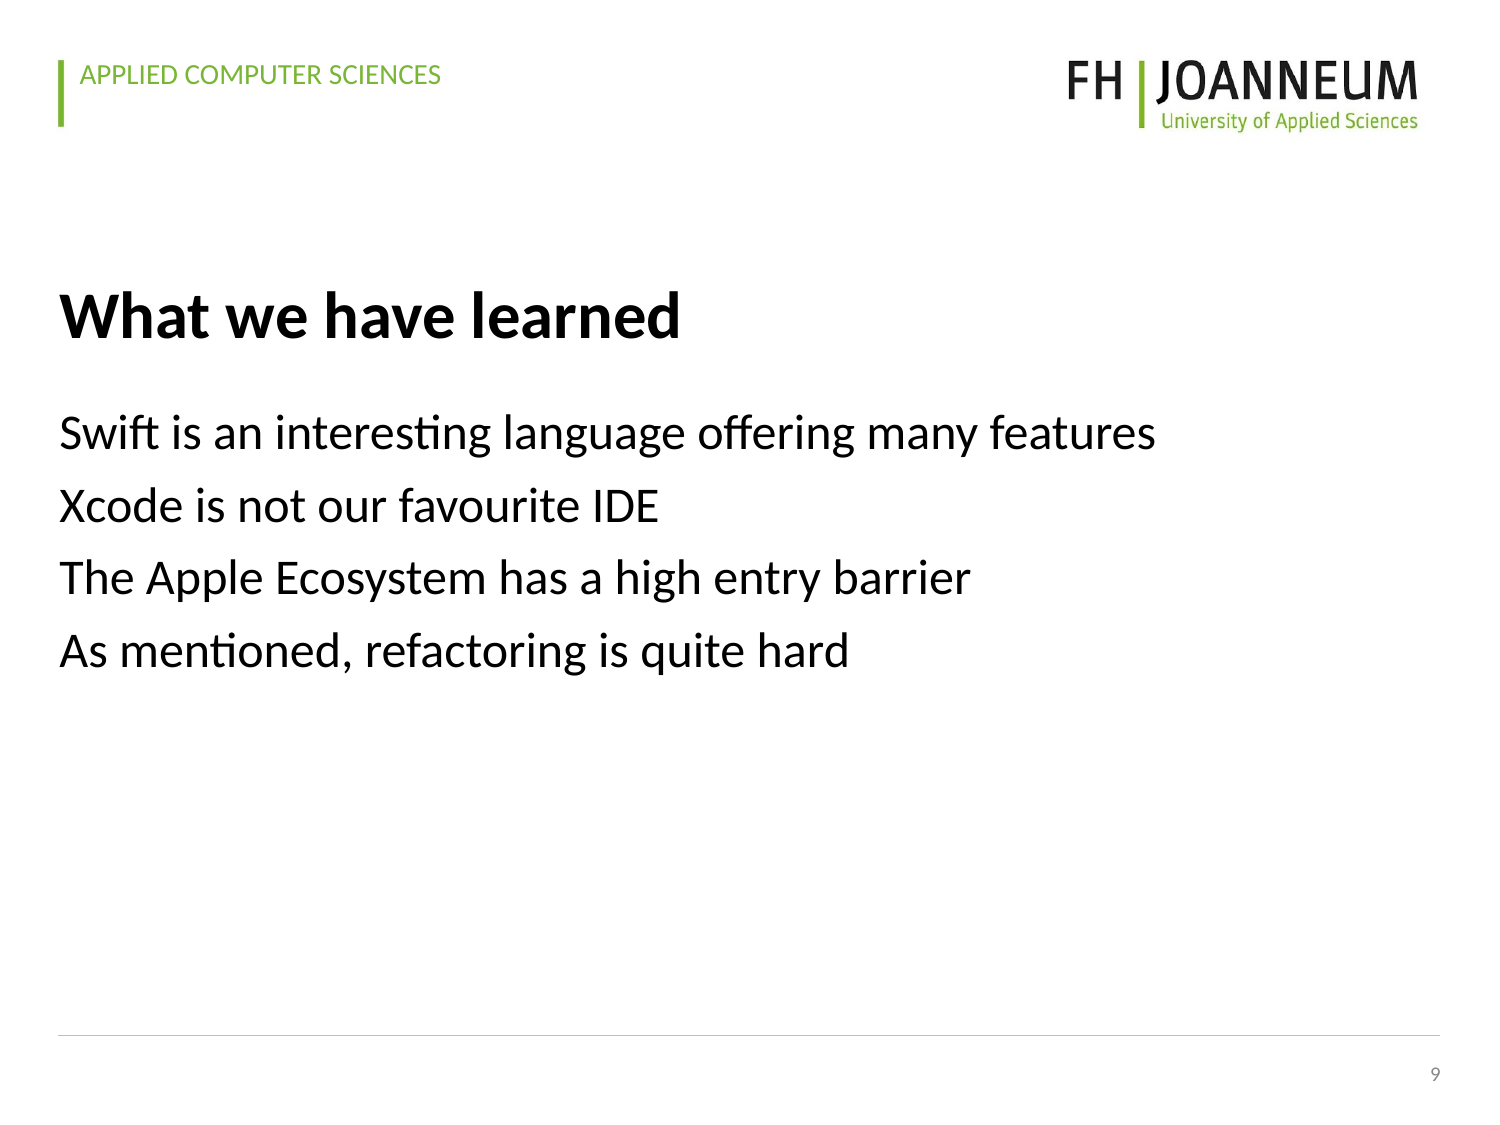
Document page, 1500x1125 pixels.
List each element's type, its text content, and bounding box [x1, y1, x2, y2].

picture [0, 1, 1475, 178]
slide_number 9 [1105, 1042, 1456, 1103]
list Swift is an interesting language offering many features Xcode is not our favourite IDE The Apple Ecosystem has a high entry barrier As mentioned, refactoring is quite hard [44, 384, 1456, 1000]
title What we have learned [44, 178, 1456, 367]
